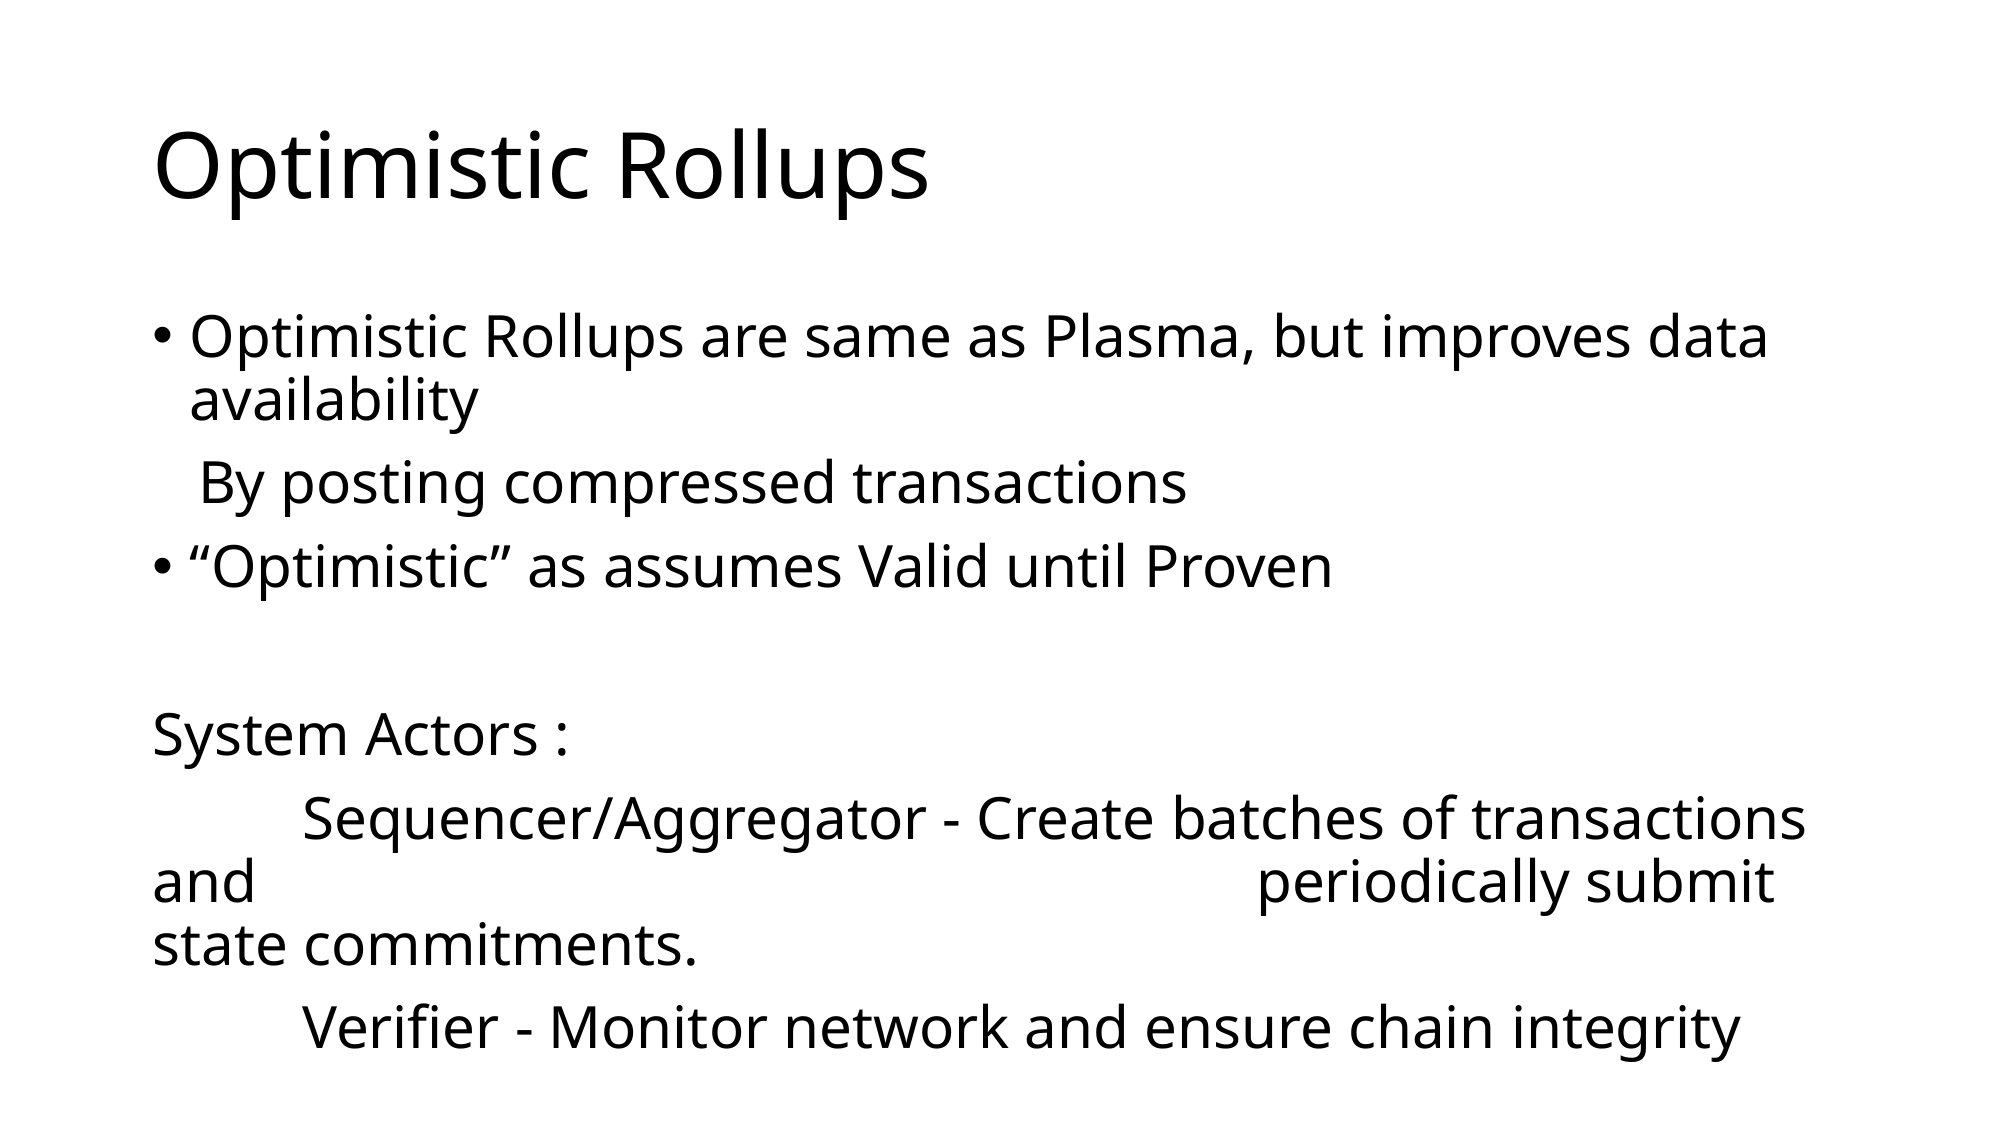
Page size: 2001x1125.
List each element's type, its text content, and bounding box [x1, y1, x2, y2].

list Optimistic Rollups are same as Plasma, but improves data availability By posting compressed transactions “Optimistic” as assumes Valid until Proven System Actors : Sequencer/Aggregator - Create batches of transactions and periodically submit state commitments. Verifier - Monitor network and ensure chain integrity [137, 299, 1863, 1014]
title Optimistic Rollups [137, 59, 1863, 278]
